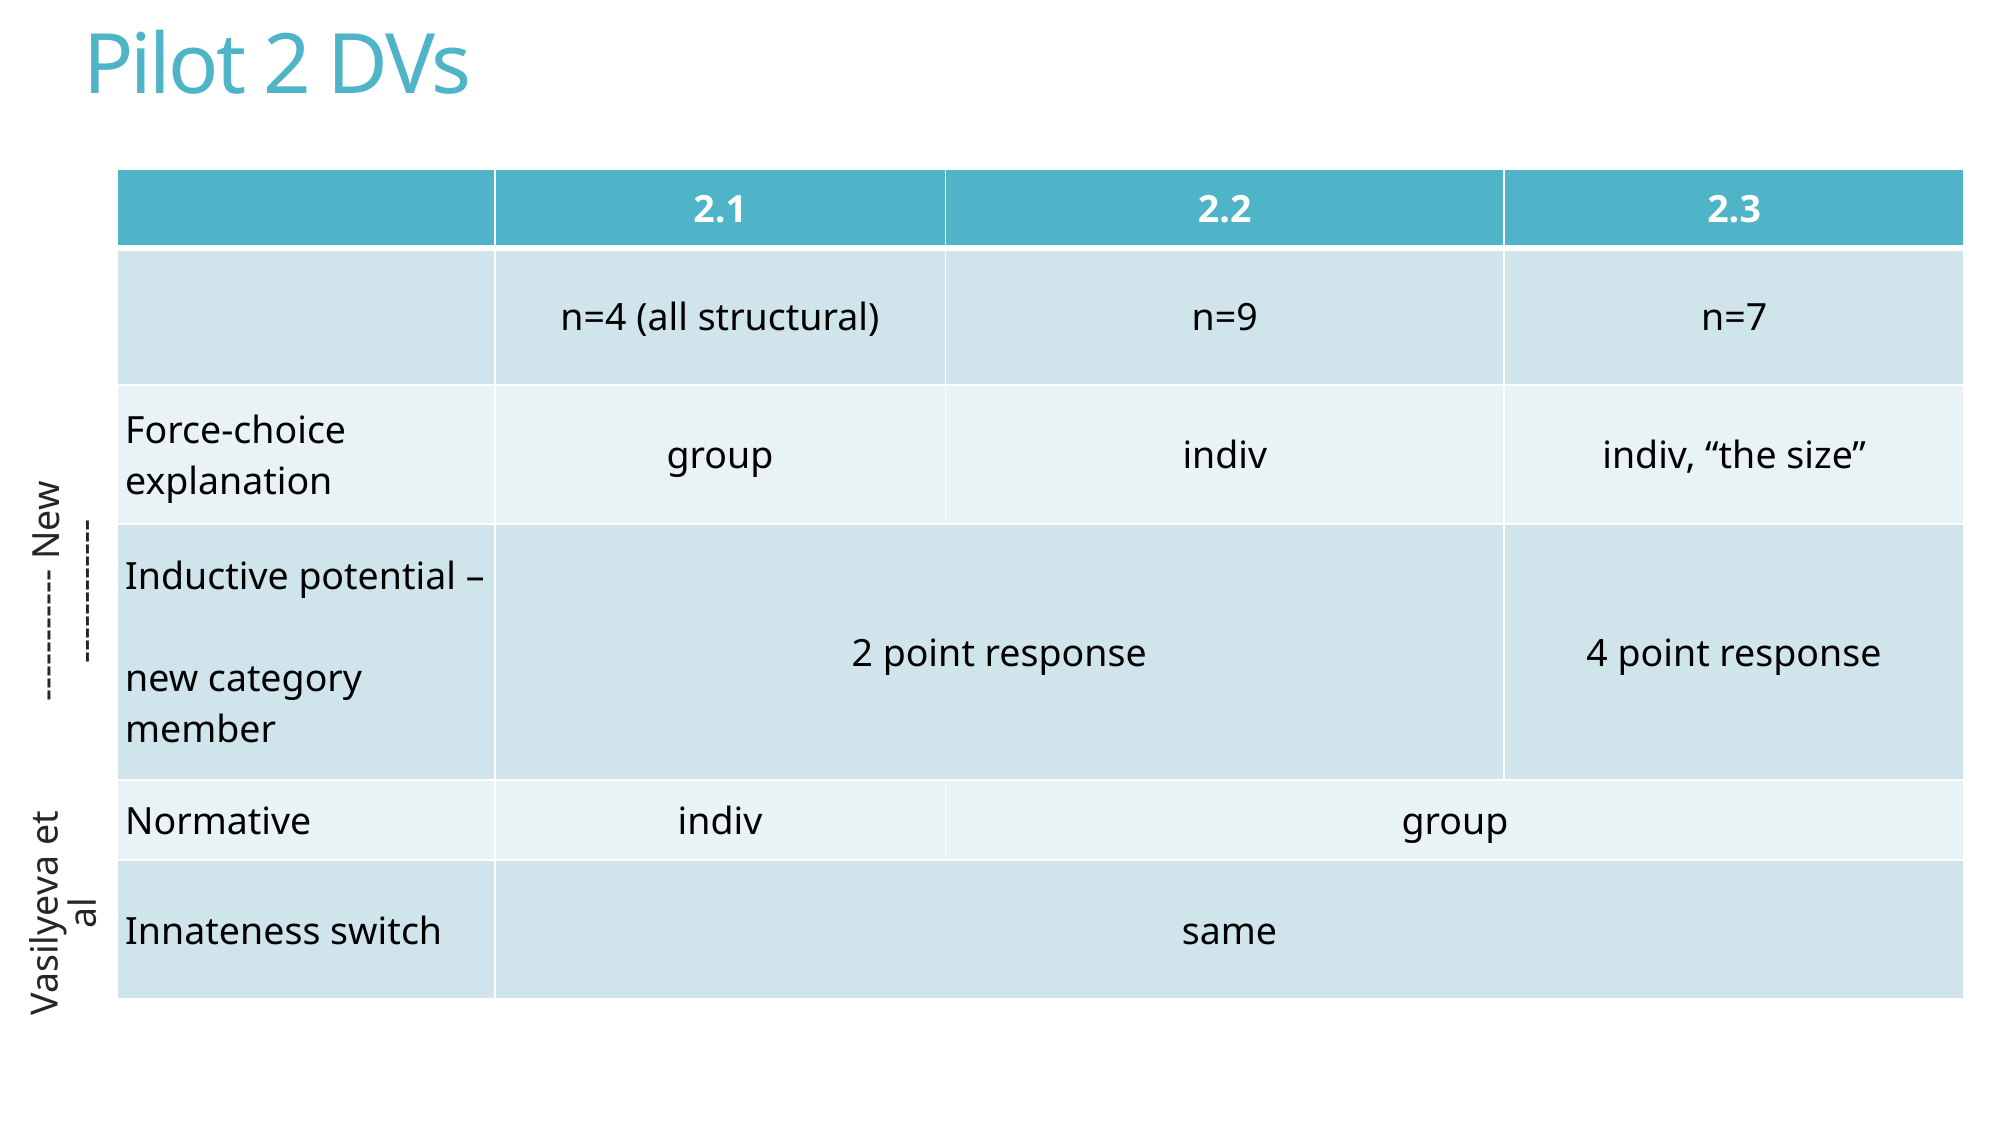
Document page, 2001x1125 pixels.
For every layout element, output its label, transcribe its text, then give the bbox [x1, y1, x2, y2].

table_cell n=4 (all structural) [496, 251, 945, 384]
title Pilot 2 DVs [68, 0, 1836, 204]
text_box ----------- New ------------ [21, 393, 72, 785]
table_header 2.1 [496, 170, 945, 245]
text_box Vasilyeva et al [19, 785, 72, 1042]
table_cell indiv [946, 386, 1503, 523]
table_header [118, 170, 494, 245]
table_cell Normative [118, 781, 494, 859]
table_header 2.3 [1505, 170, 1963, 245]
table_cell 4 point response [1505, 525, 1963, 779]
table_cell Innateness switch [118, 861, 494, 998]
table_cell n=9 [946, 251, 1503, 384]
table_cell indiv [496, 781, 945, 859]
table_cell n=7 [1505, 251, 1963, 384]
table_cell Force-choice explanation [118, 386, 494, 523]
table_cell indiv, “the size” [1505, 386, 1963, 523]
table_cell same [496, 861, 1963, 998]
table_cell group [496, 386, 945, 523]
table_cell [118, 251, 494, 384]
table_cell 2 point response [496, 525, 1503, 779]
table_header 2.2 [946, 170, 1503, 245]
table_cell Inductive potential – new category member [118, 525, 494, 779]
table_cell group [946, 781, 1963, 859]
